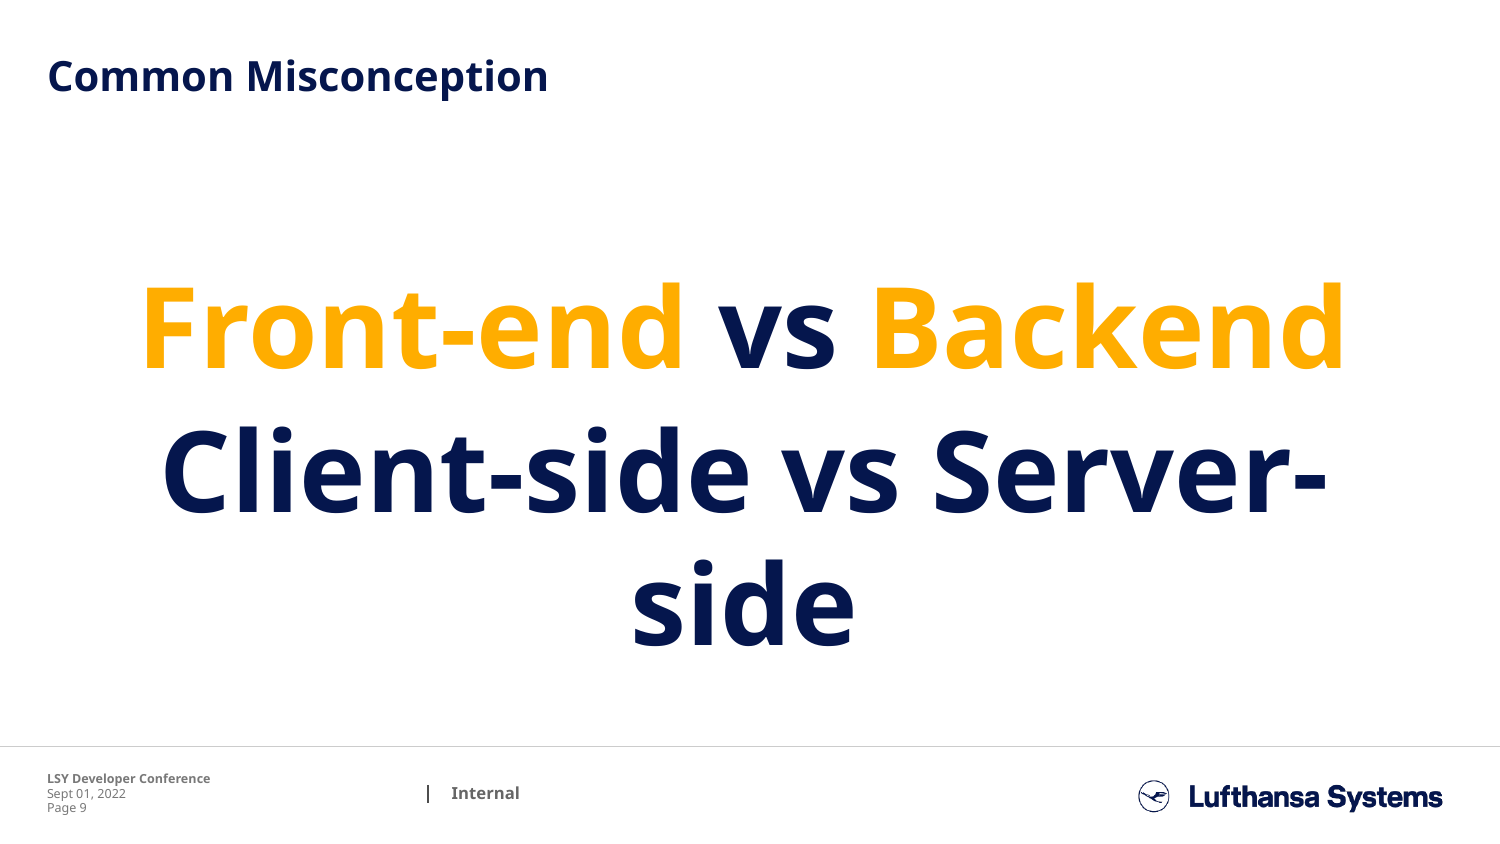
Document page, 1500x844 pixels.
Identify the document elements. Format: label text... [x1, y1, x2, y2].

slide_number Page 9 [47, 801, 103, 817]
picture [1136, 778, 1443, 813]
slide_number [47, 787, 138, 801]
footer LSY Developer Conference [47, 771, 402, 787]
list Front-end vs Backend Client-side vs Server-side [47, 262, 1442, 560]
title Common Misconception [47, 49, 1442, 145]
